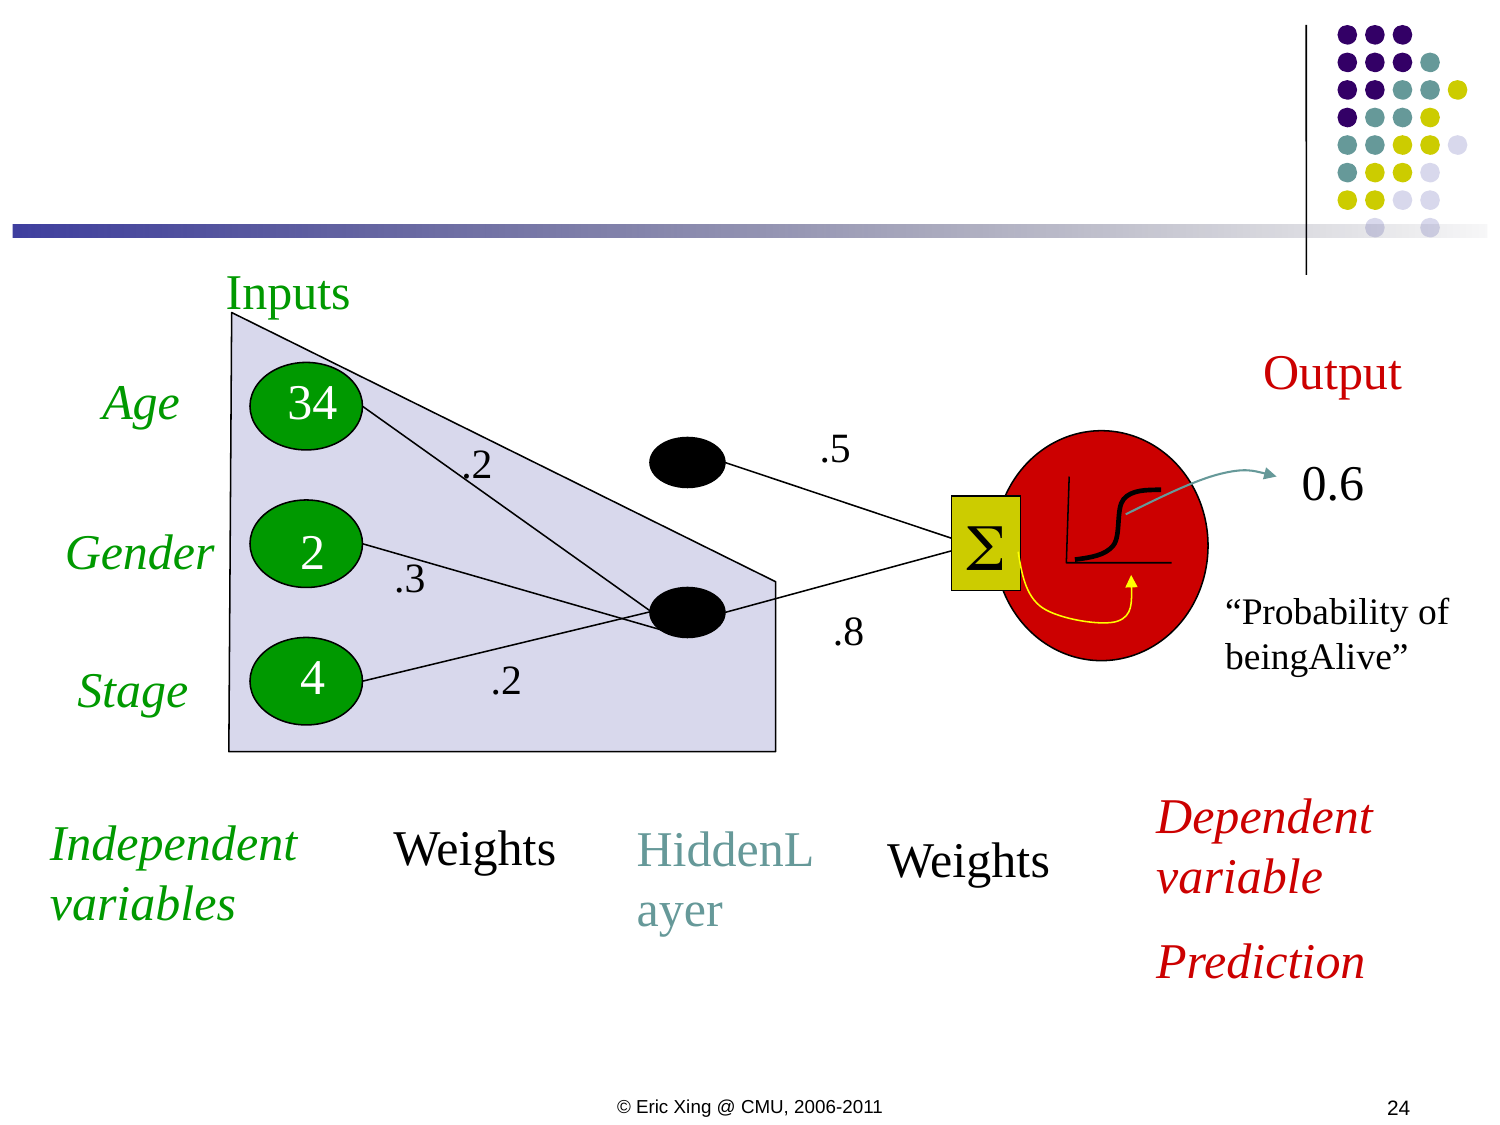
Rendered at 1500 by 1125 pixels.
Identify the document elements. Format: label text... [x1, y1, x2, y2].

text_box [362, 605, 674, 682]
text_box .2 [475, 691, 538, 711]
text_box .8 [818, 621, 880, 662]
text_box Weights [378, 808, 593, 884]
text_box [724, 549, 945, 613]
text_box 2 [249, 512, 357, 588]
text_box [375, 383, 417, 404]
text_box 4 [249, 637, 375, 713]
text_box Inputs [210, 252, 399, 327]
text_box [655, 587, 724, 638]
slide_number 24 [1074, 1087, 1426, 1125]
text_box [267, 438, 345, 450]
text_box Dependent variable Prediction [1141, 776, 1404, 997]
text_box 34 [249, 362, 375, 438]
text_box Independent variables [35, 802, 348, 938]
text_box [267, 499, 345, 512]
footer © Eric Xing @ CMU, 2006-2011 [512, 1087, 988, 1125]
text_box [267, 713, 345, 725]
text_box Stage [62, 649, 250, 725]
text_box 0.6 [1286, 443, 1450, 519]
text_box .5 [804, 413, 866, 460]
text_box Weights [872, 819, 1087, 895]
text_box [654, 437, 725, 488]
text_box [724, 462, 945, 540]
text_box “Probability of beingAlive” [1210, 579, 1476, 685]
text_box [654, 521, 720, 598]
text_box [362, 405, 651, 605]
text_box [228, 620, 776, 752]
text_box Age [87, 362, 213, 438]
text_box [229, 327, 357, 649]
text_box Output [1248, 331, 1499, 407]
text_box HiddenLayer [621, 809, 836, 944]
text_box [950, 430, 1277, 661]
text_box Gender [50, 512, 238, 588]
